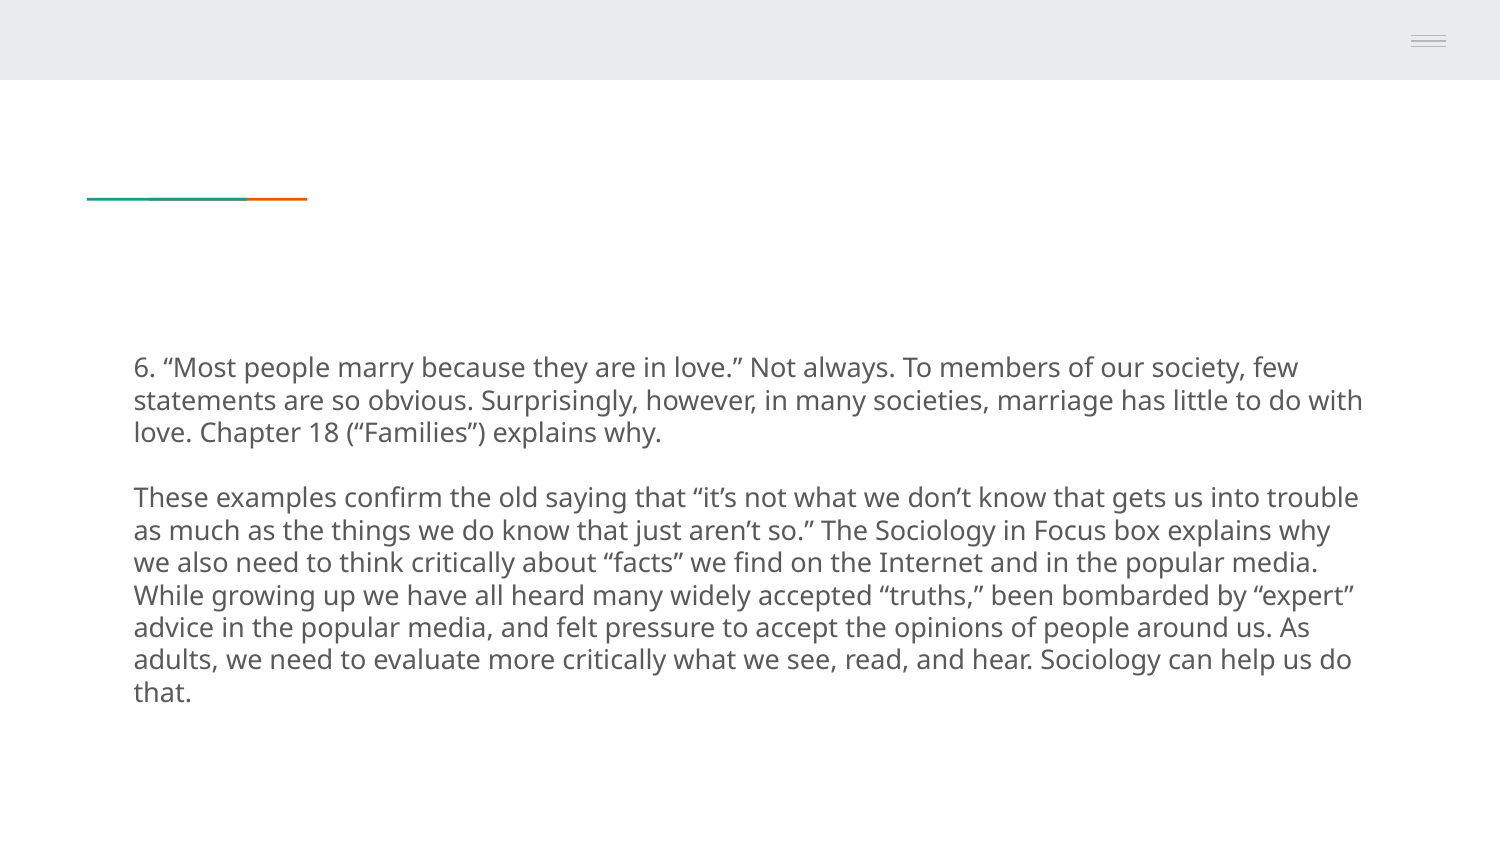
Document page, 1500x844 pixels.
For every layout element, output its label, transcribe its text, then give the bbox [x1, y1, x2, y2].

text_box 6. “Most people marry because they are in love.” Not always. To members of our society, few statements are so obvious. Surprisingly, however, in many societies, marriage has little to do with love. Chapter 18 (“Families”) explains why. These examples confirm the old saying that “it’s not what we don’t know that gets us into trouble as much as the things we do know that just aren’t so.” The Sociology in Focus box explains why we also need to think critically about “facts” we find on the Internet and in the popular media. While growing up we have all heard many widely accepted “truths,” been bombarded by “expert” advice in the popular media, and felt pressure to accept the opinions of people around us. As adults, we need to evaluate more critically what we see, read, and hear. Sociology can help us do that. [118, 335, 1380, 770]
